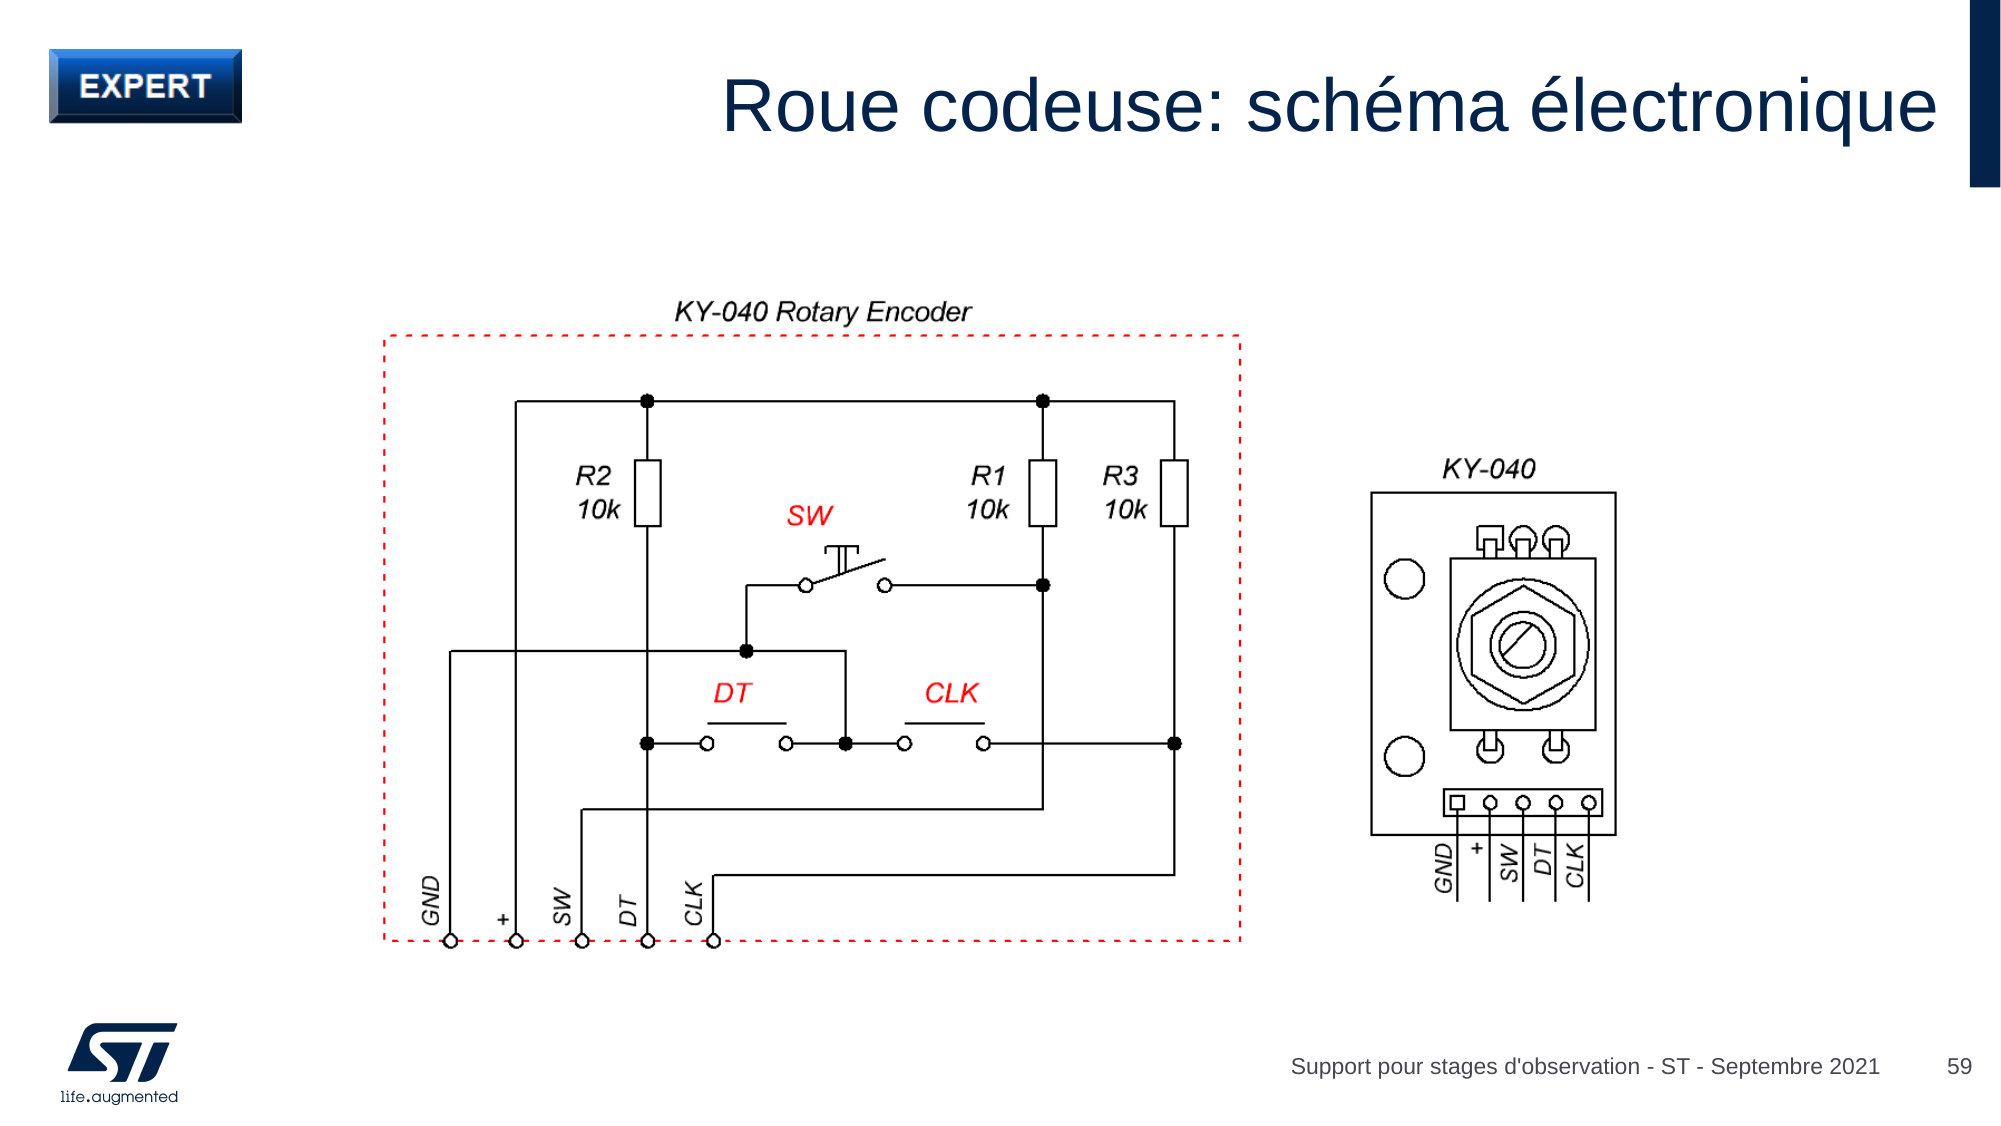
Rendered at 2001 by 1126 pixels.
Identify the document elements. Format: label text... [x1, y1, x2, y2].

picture [49, 49, 242, 125]
title Roue codeuse: schéma électronique [49, 0, 1955, 215]
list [332, 243, 1668, 1000]
picture [37, 999, 201, 1126]
slide_number 59 [1905, 1038, 1973, 1087]
footer Support pour stages d'observation - ST - Septembre 2021 [996, 1038, 1896, 1087]
